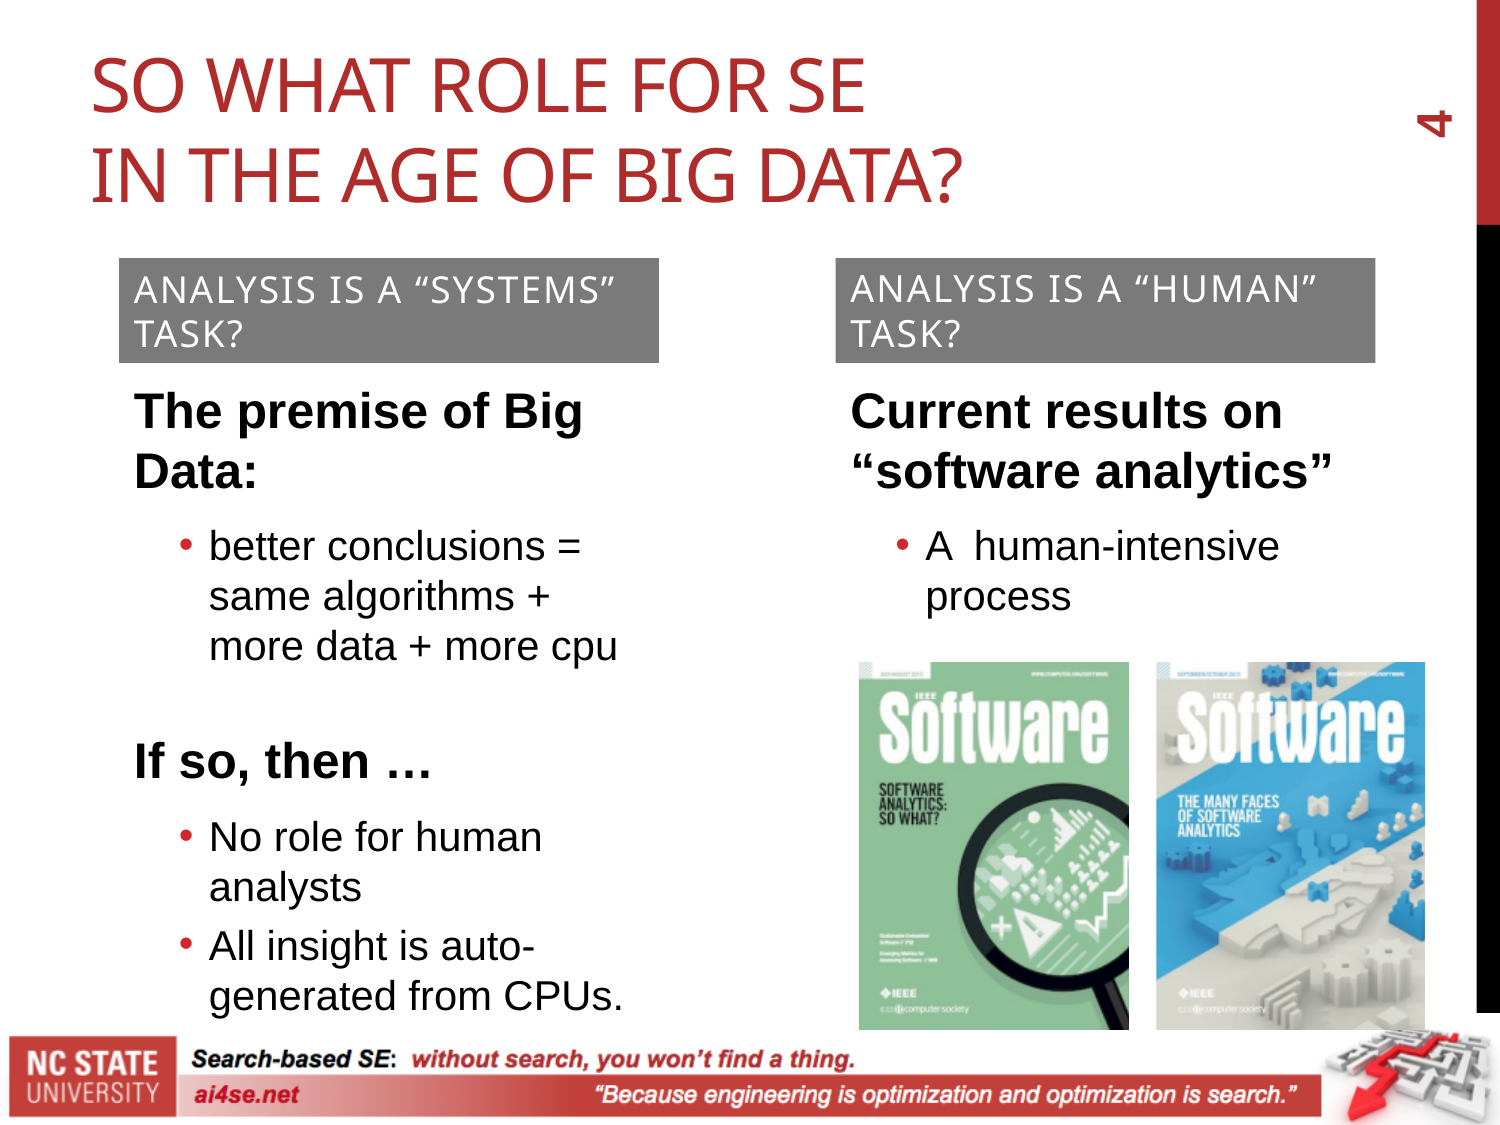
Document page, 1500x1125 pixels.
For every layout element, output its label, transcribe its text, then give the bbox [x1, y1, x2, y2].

picture [0, 661, 1500, 1125]
list The premise of Big Data: better conclusions = same algorithms + more data + more cpu If so, then … No role for human analysts All insight is auto-generated from CPUs. [119, 370, 659, 1001]
title So what role for SE in the age of Big Data? [75, 0, 1309, 225]
slide_number 4 [1401, 0, 1462, 154]
list Current results on “software analytics” A human-intensive process [835, 370, 1376, 1001]
list Analysis is a “systems” task? [119, 258, 659, 363]
list Analysis is a “human” task? [835, 258, 1376, 363]
